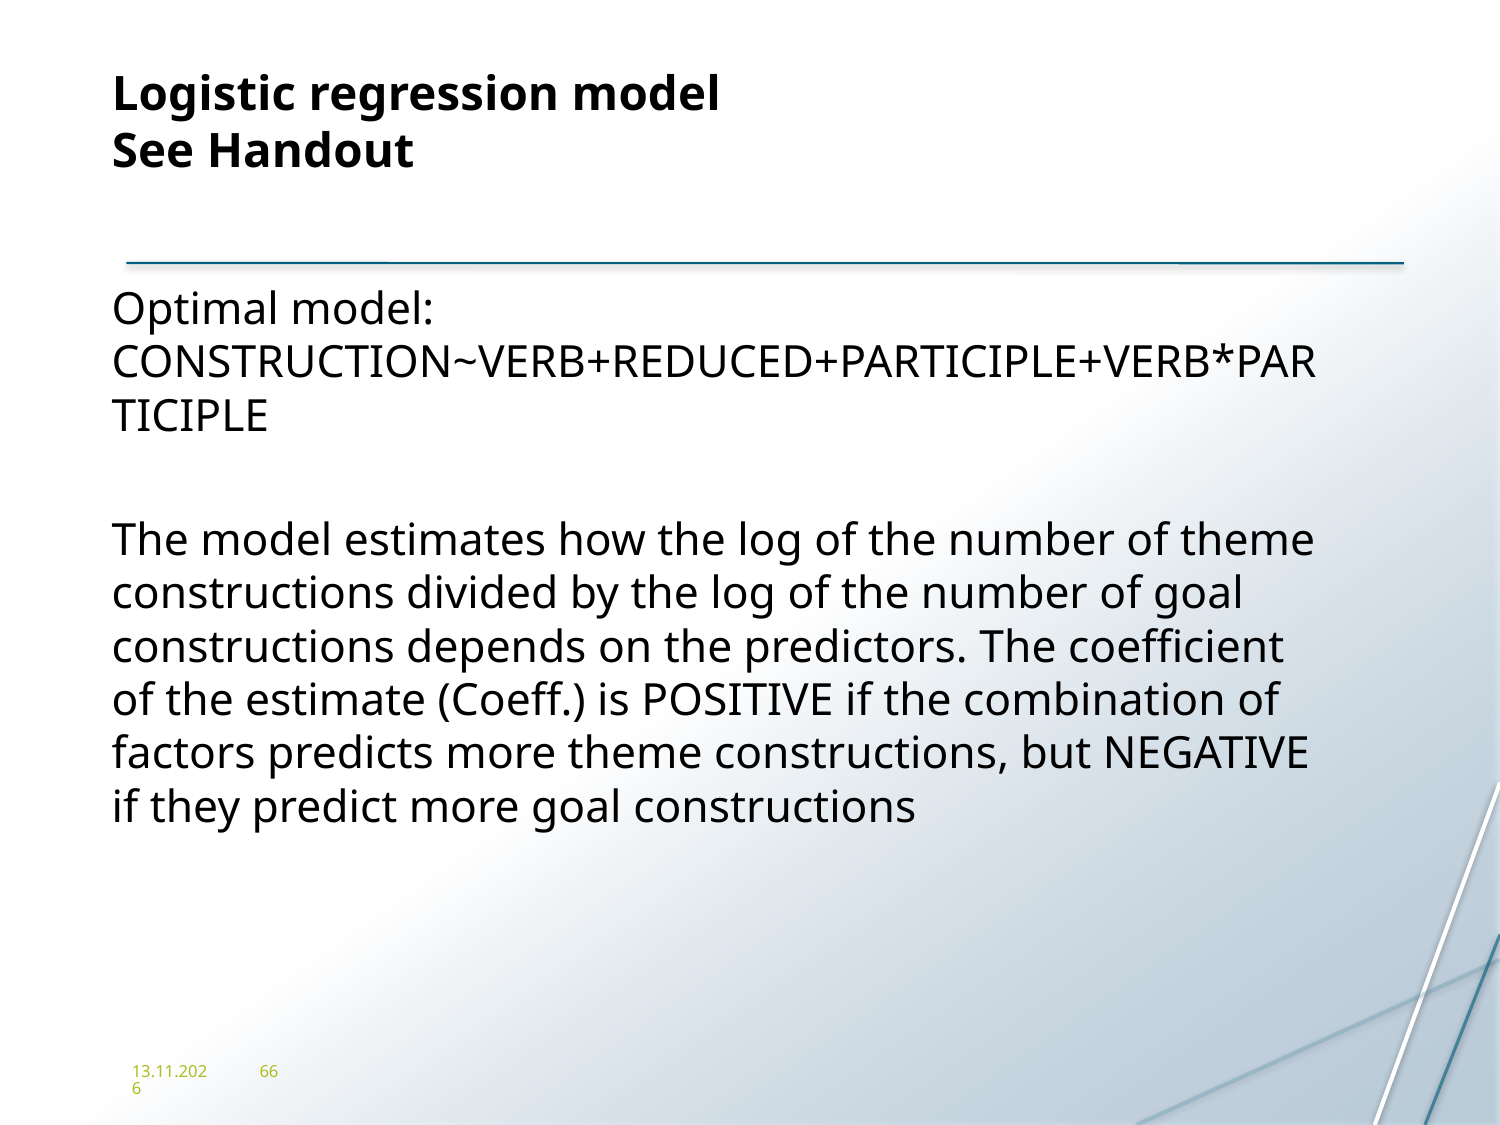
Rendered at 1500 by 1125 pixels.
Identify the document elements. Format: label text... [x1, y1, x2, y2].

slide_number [116, 1042, 224, 1103]
list Optimal model: CONSTRUCTION~VERB+REDUCED+PARTICIPLE+VERB*PARTICIPLE The model estimates how the log of the number of theme constructions divided by the log of the number of goal constructions depends on the predictors. The coefficient of the estimate (Coeff.) is POSITIVE if the combination of factors predicts more theme constructions, but NEGATIVE if they predict more goal constructions [96, 272, 1341, 1059]
title Logistic regression model See Handout [96, 54, 1317, 185]
slide_number 66 [244, 1042, 720, 1103]
